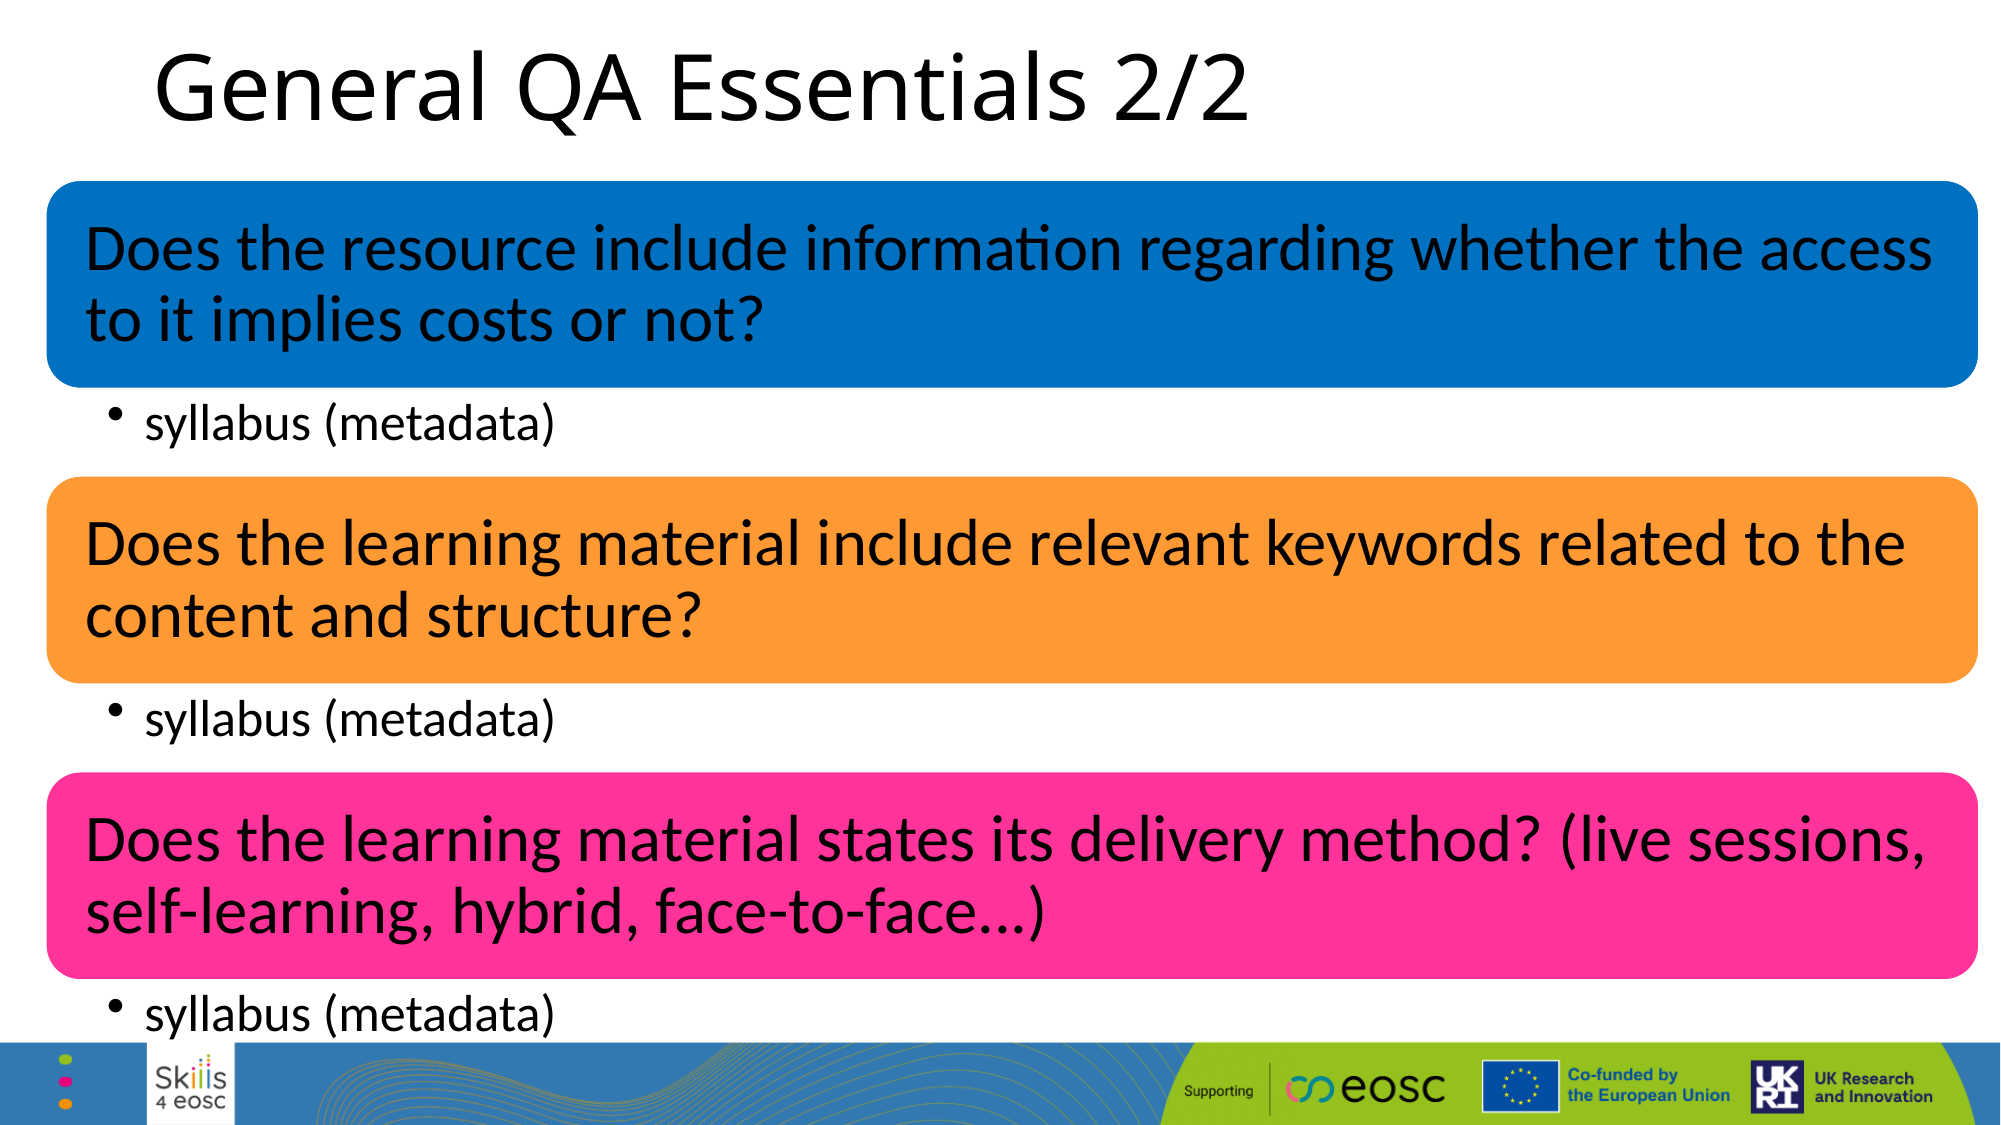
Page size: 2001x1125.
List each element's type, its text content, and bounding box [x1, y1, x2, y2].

picture [0, 0, 2001, 1125]
title General QA Essentials 2/2 [137, 0, 1863, 177]
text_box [45, 179, 1980, 1068]
